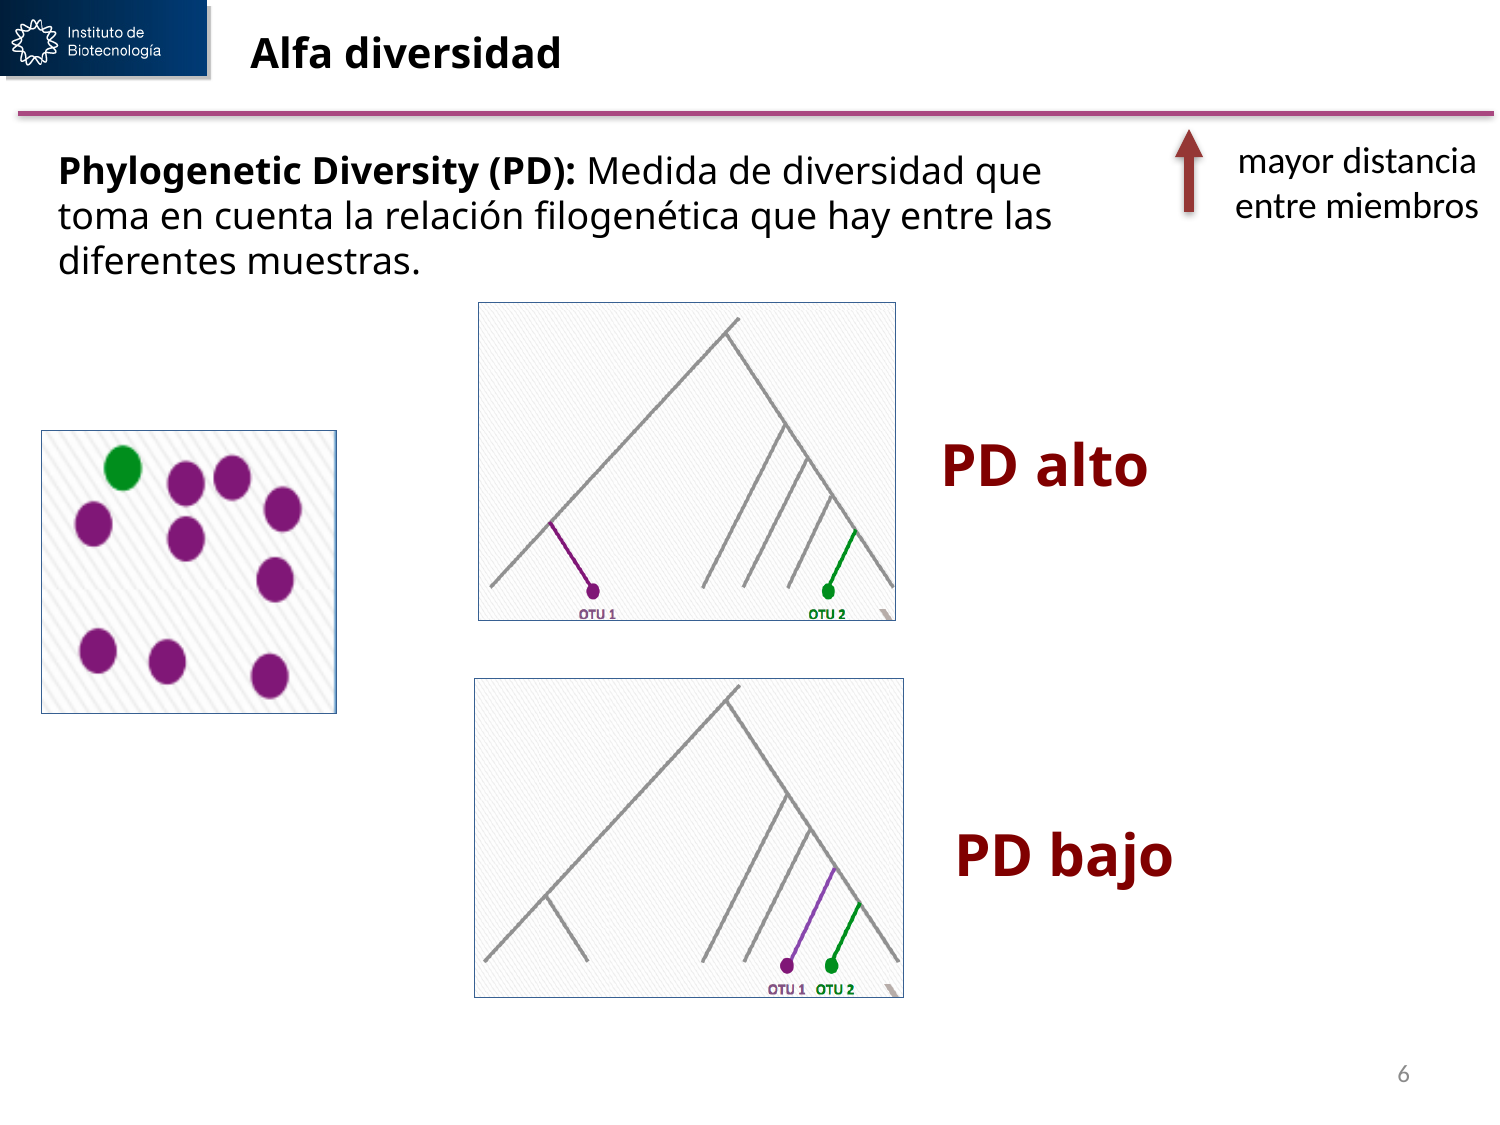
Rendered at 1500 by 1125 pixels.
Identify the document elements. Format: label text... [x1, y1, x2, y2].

text_box PD alto [925, 420, 1165, 506]
picture [474, 678, 904, 998]
text_box mayor distancia entre miembros [1218, 128, 1497, 234]
picture [0, 0, 207, 77]
text_box Alfa diversidad [235, 19, 578, 84]
picture [41, 430, 337, 714]
slide_number 6 [1074, 1042, 1425, 1103]
text_box Phylogenetic Diversity (PD): Medida de diversidad que toma en cuenta la relación filogenética que hay entre las diferentes muestras. [43, 139, 1142, 290]
picture [477, 302, 896, 621]
text_box PD bajo [939, 810, 1190, 896]
